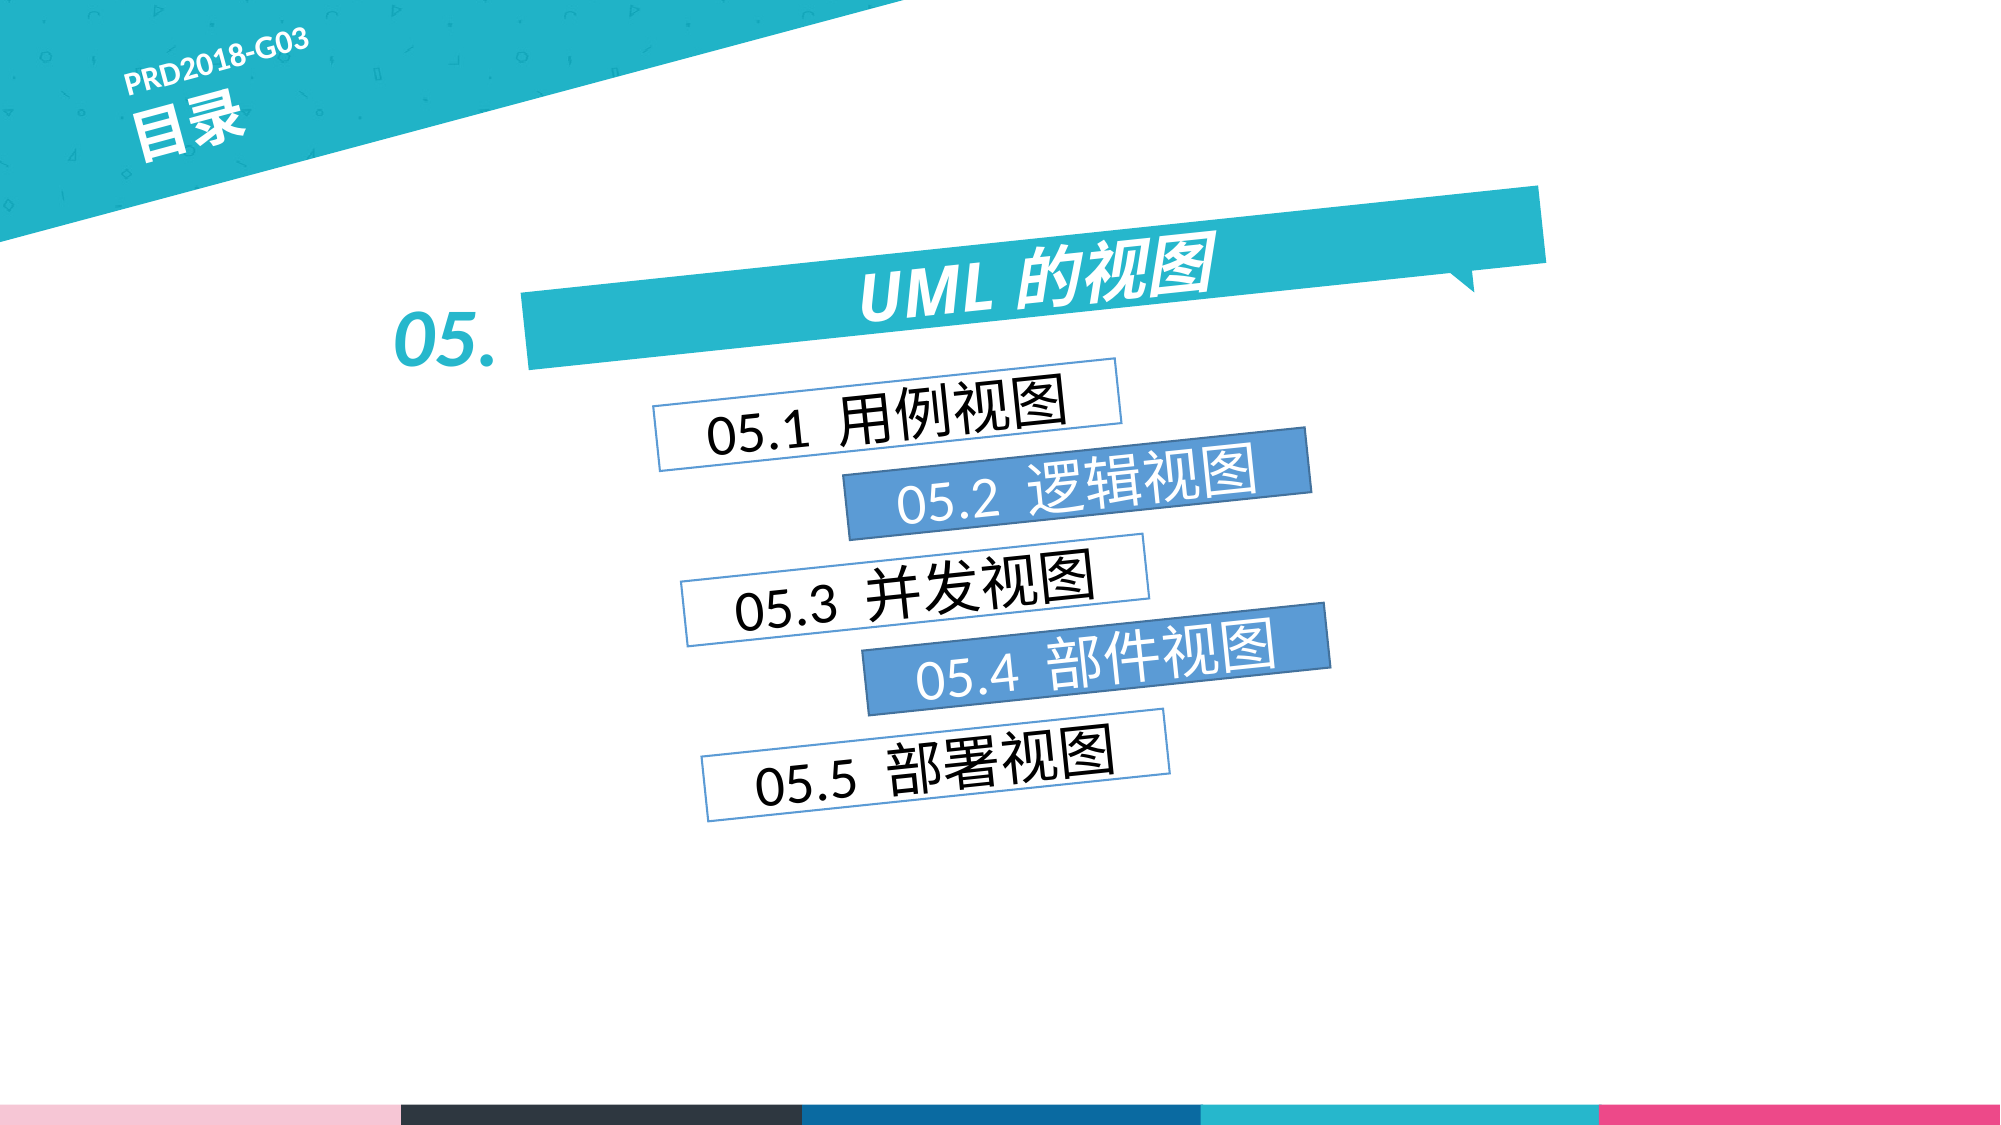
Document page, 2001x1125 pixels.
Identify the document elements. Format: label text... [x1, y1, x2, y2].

text_box 05.4 部件视图 [861, 601, 1332, 717]
text_box 05.3 并发视图 [679, 532, 1151, 648]
text_box [1437, 259, 1475, 293]
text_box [0, 1104, 2000, 1125]
text_box 05.5 部署视图 [700, 707, 1171, 823]
text_box UML的视图 [520, 185, 1547, 371]
text_box 05.2 逻辑视图 [841, 426, 1313, 542]
text_box 05.1 用例视图 [652, 357, 1123, 473]
text_box [0, 0, 904, 243]
text_box 05. [378, 275, 515, 390]
text_box PRD2018-G03 目录 [95, 3, 348, 184]
